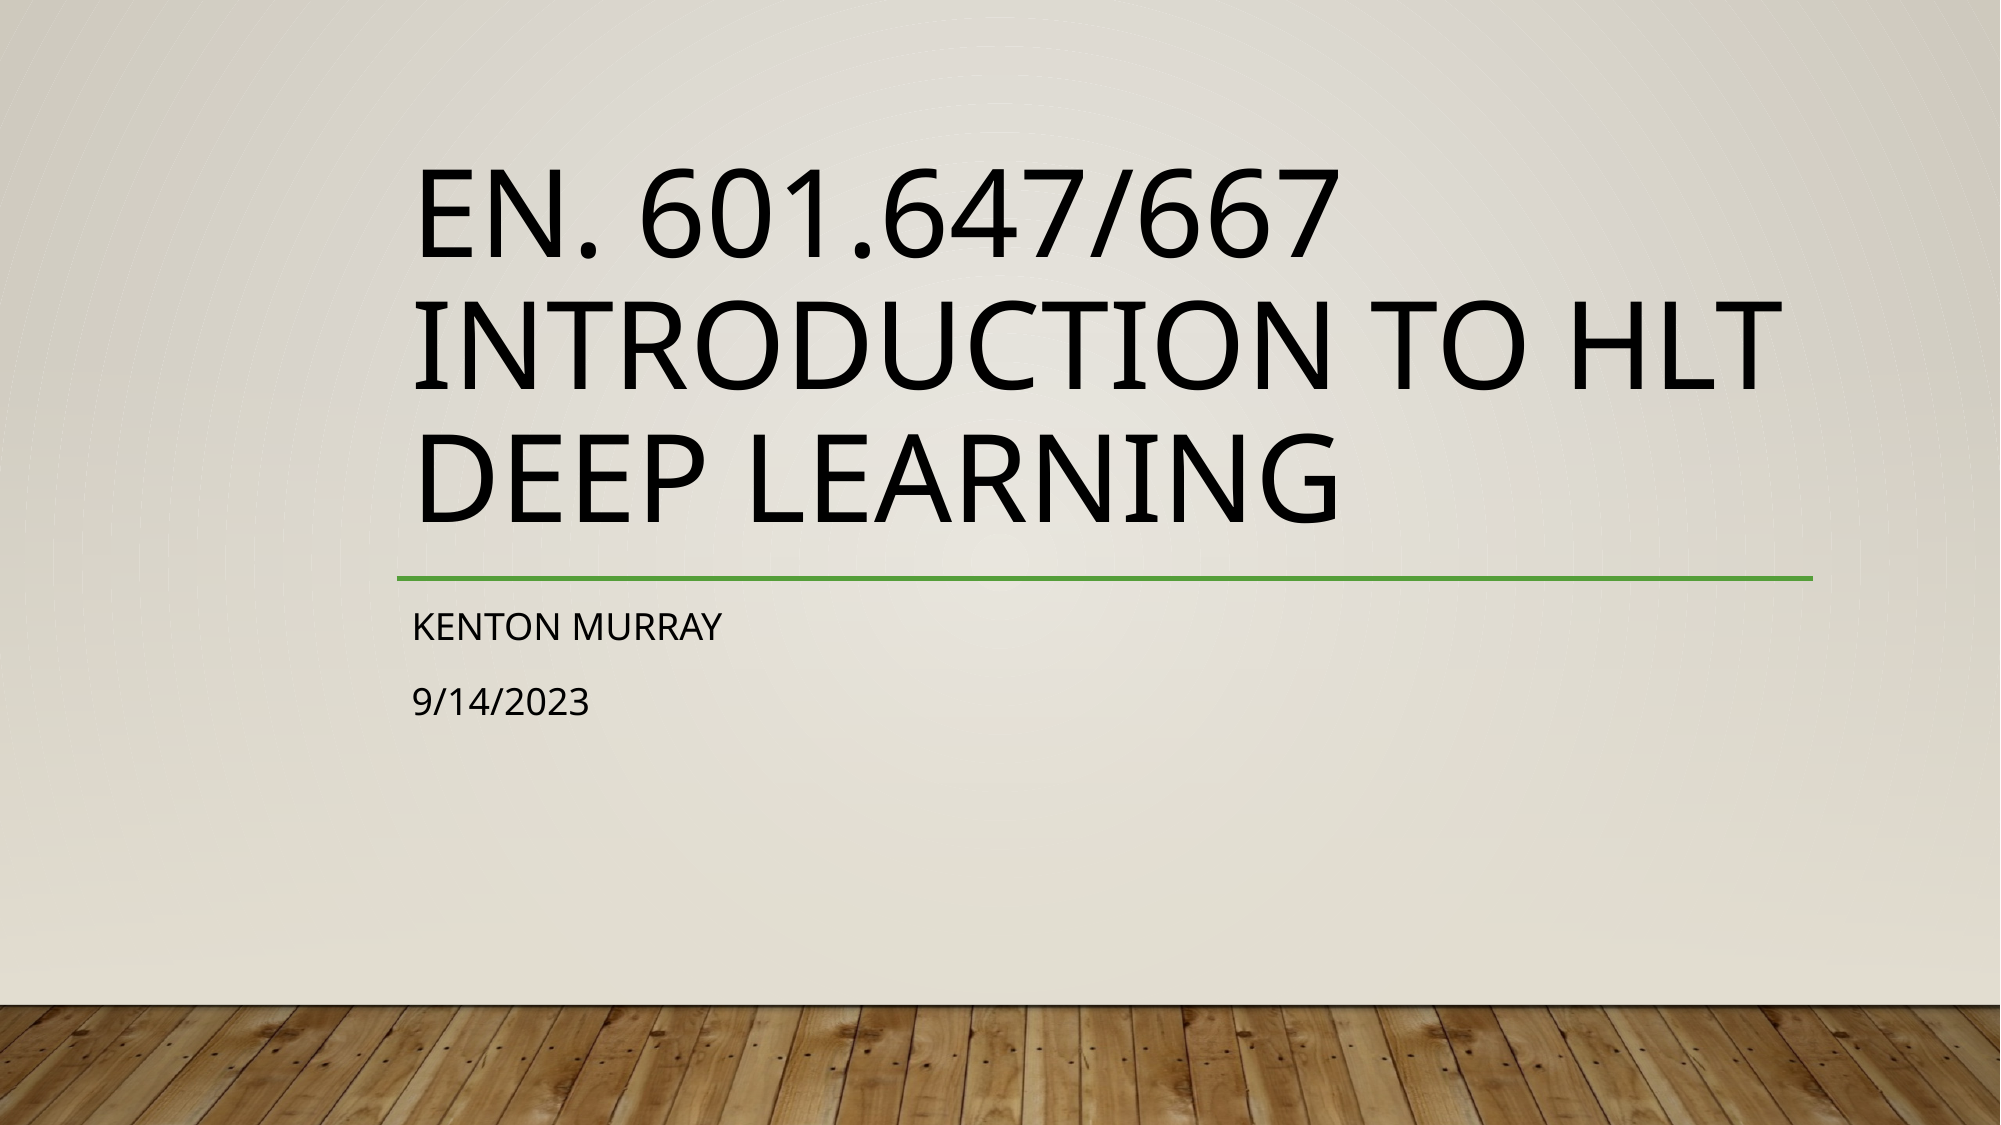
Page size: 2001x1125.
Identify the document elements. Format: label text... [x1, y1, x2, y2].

title EN. 601.647/667 Introduction to HLT Deep Learning [396, 131, 1814, 549]
picture [0, 1005, 2000, 1125]
subtitle Kenton Murray 9/14/2023 [396, 579, 1814, 740]
